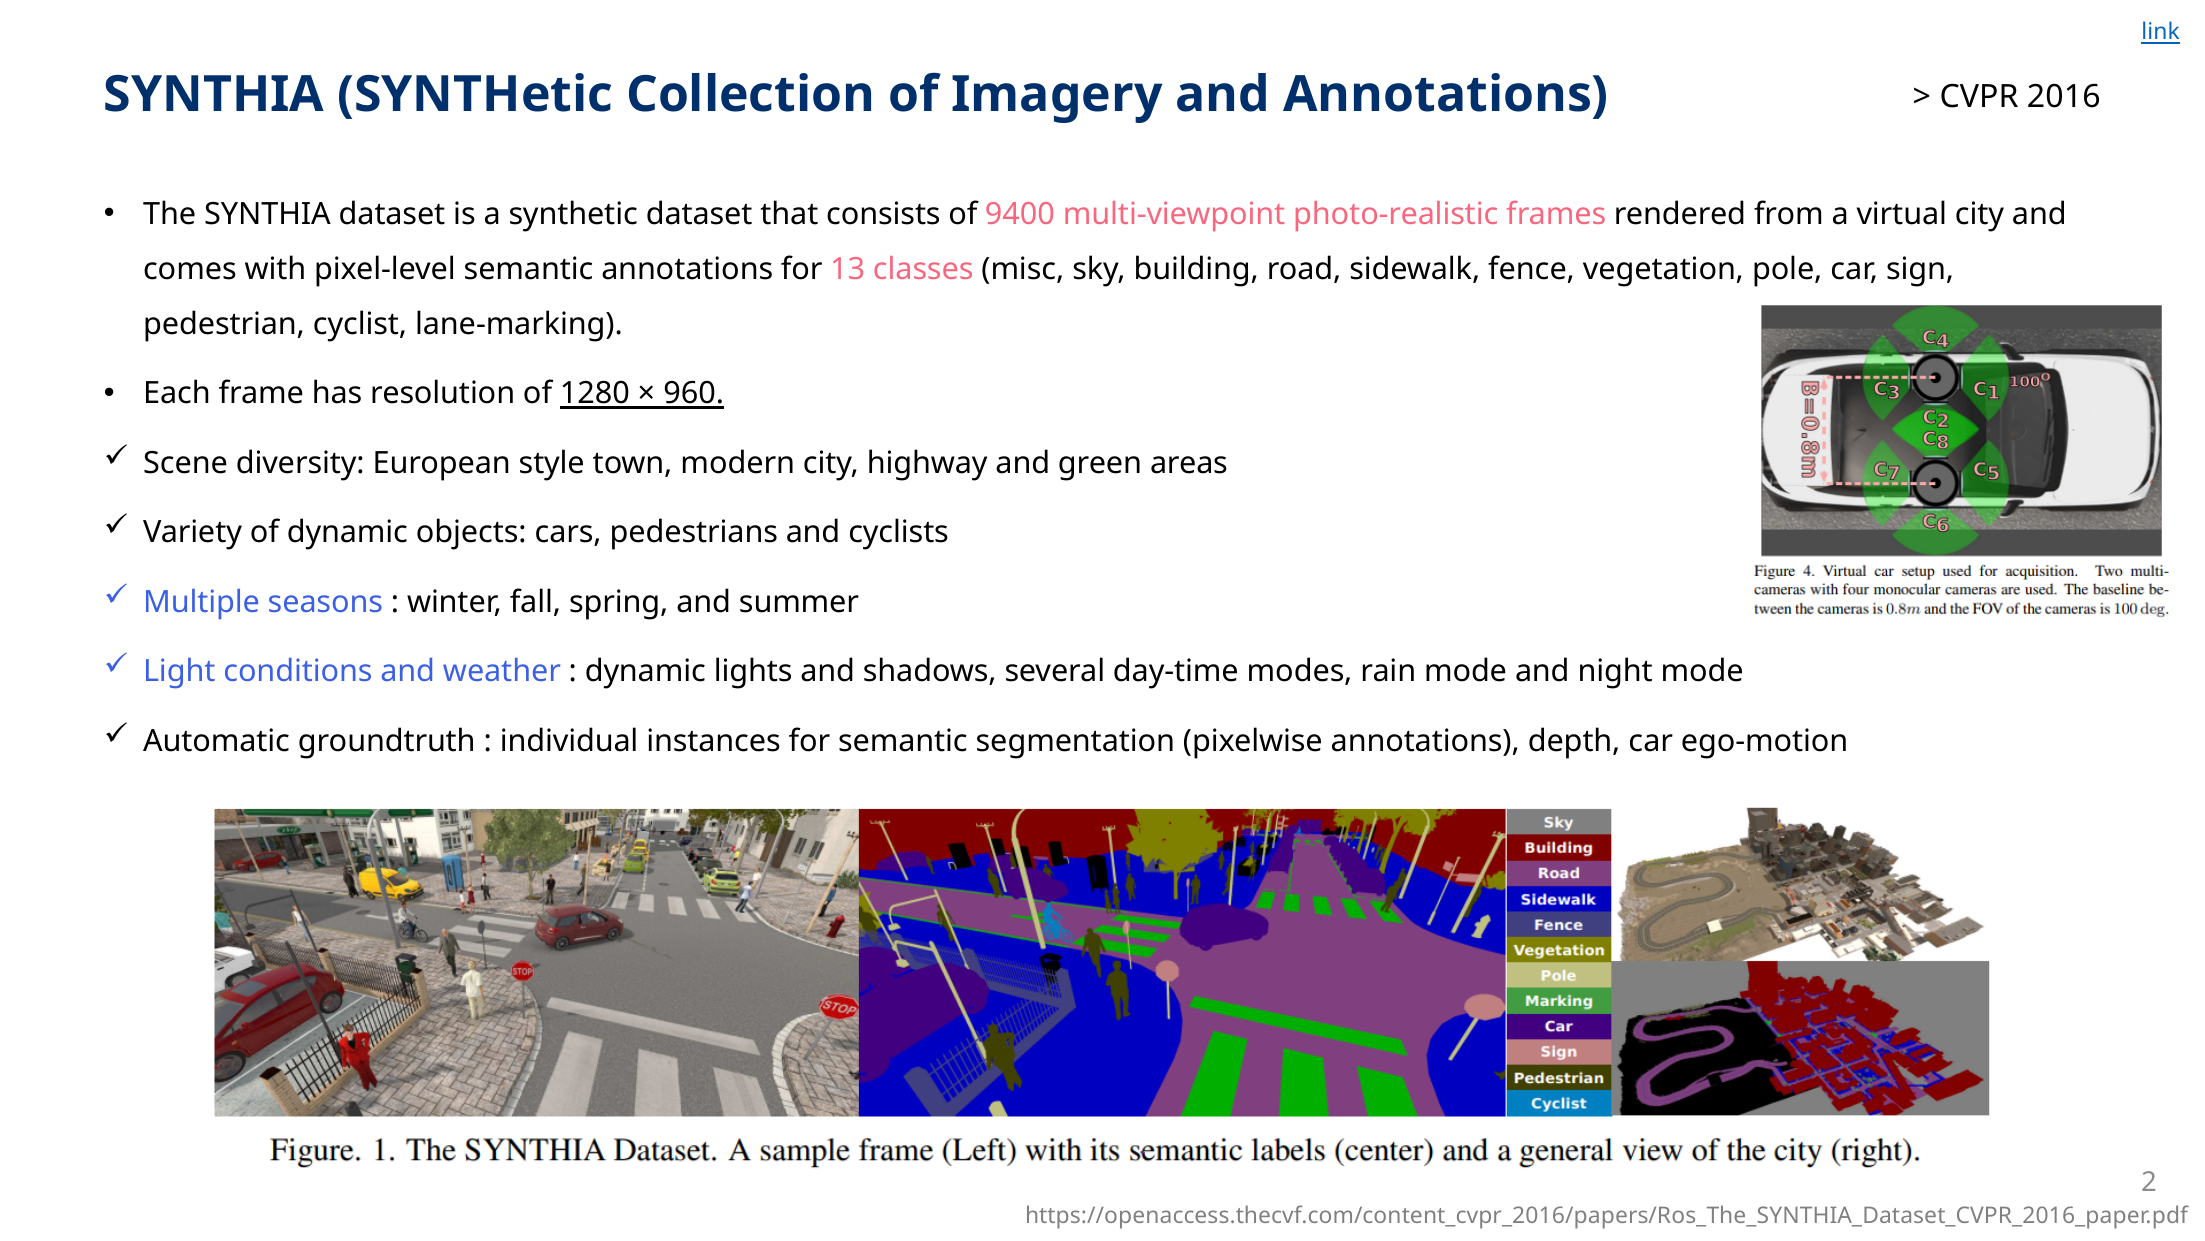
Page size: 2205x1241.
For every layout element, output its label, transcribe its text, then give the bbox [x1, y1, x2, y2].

text_box > CVPR 2016 [1412, 67, 2116, 121]
picture [1742, 292, 2173, 628]
text_box https://openaccess.thecvf.com/content_cvpr_2016/papers/Ros_The_SYNTHIA_Dataset_CVPR_2016_paper.pdf [946, 1192, 2205, 1236]
text_box link [2115, 9, 2195, 56]
slide_number 2 [1934, 1149, 2172, 1216]
title SYNTHIA (SYNTHetic Collection of Imagery and Annotations) [88, 54, 2116, 136]
picture [210, 801, 1995, 1173]
list The SYNTHIA dataset is a synthetic dataset that consists of 9400 multi-viewpoint photo-realistic frames rendered from a virtual city and comes with pixel-level semantic annotations for 13 classes (misc, sky, building, road, sidewalk, fence, vegetation, pole, car, sign, pedestrian, cyclist, lane-marking). Each frame has resolution of 1280 × 960. Scene diversity: European style town, modern city, highway and green areas Variety of dynamic objects: cars, pedestrians and cyclists Multiple seasons : winter, fall, spring, and summer Light conditions and weather : dynamic lights and shadows, several day-time modes, rain mode and night mode Automatic groundtruth : individual instances for semantic segmentation (pixelwise annotations), depth, car ego-motion [88, 168, 2116, 765]
